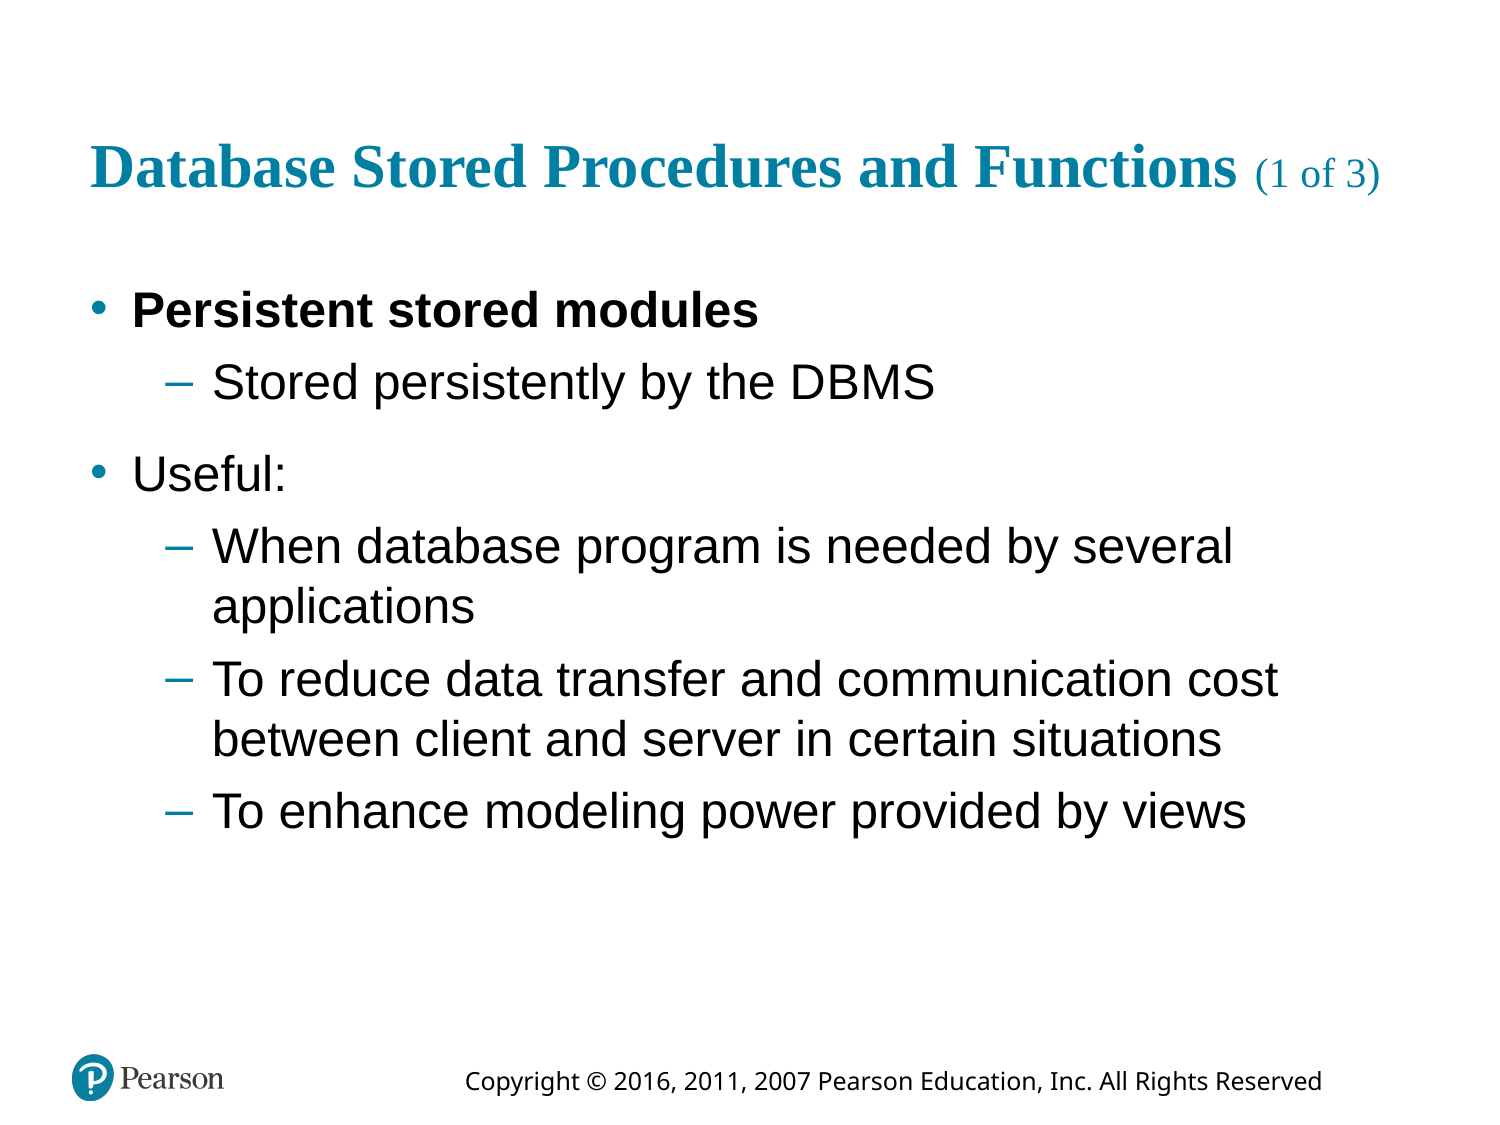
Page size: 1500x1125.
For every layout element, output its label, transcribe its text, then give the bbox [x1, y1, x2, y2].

picture [98, 1054, 224, 1101]
picture [72, 1087, 83, 1101]
title Database Stored Procedures and Functions (1 of 3) [75, 35, 1425, 216]
list Persistent stored modules Stored persistently by the D B M S Useful: When database program is needed by several applications To reduce data transfer and communication cost between client and server in certain situations To enhance modeling power provided by views [75, 262, 1425, 1005]
picture [72, 1054, 88, 1070]
picture [80, 1063, 106, 1088]
